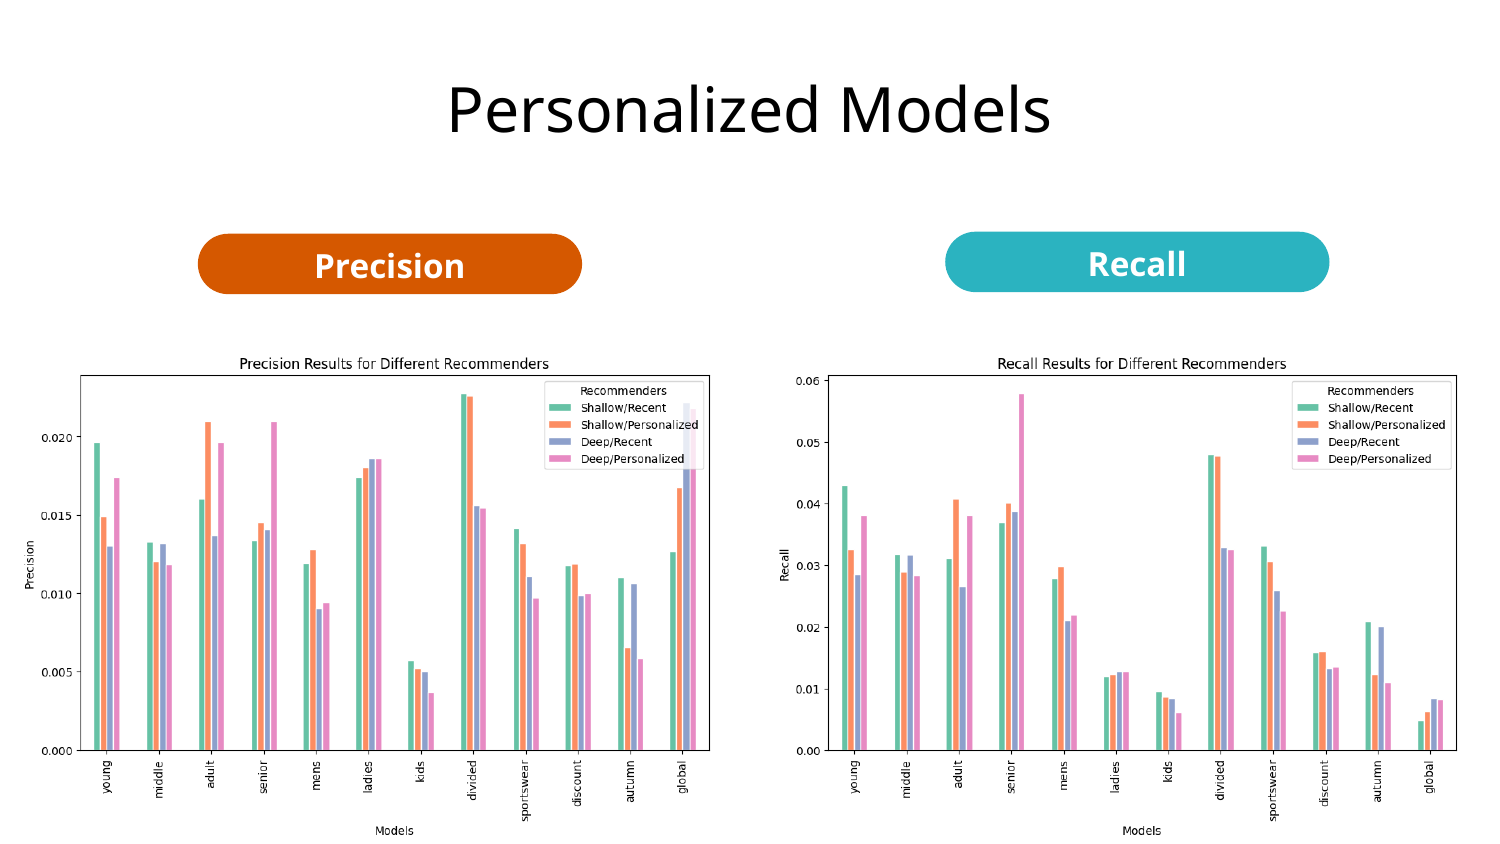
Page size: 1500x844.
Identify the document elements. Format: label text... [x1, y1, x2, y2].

text_box Recall [1022, 242, 1252, 284]
picture [16, 349, 716, 844]
text_box [945, 231, 1330, 293]
picture [771, 349, 1464, 844]
text_box [197, 233, 583, 295]
title Personalized Models [75, 67, 1425, 147]
text_box Precision [275, 244, 505, 286]
